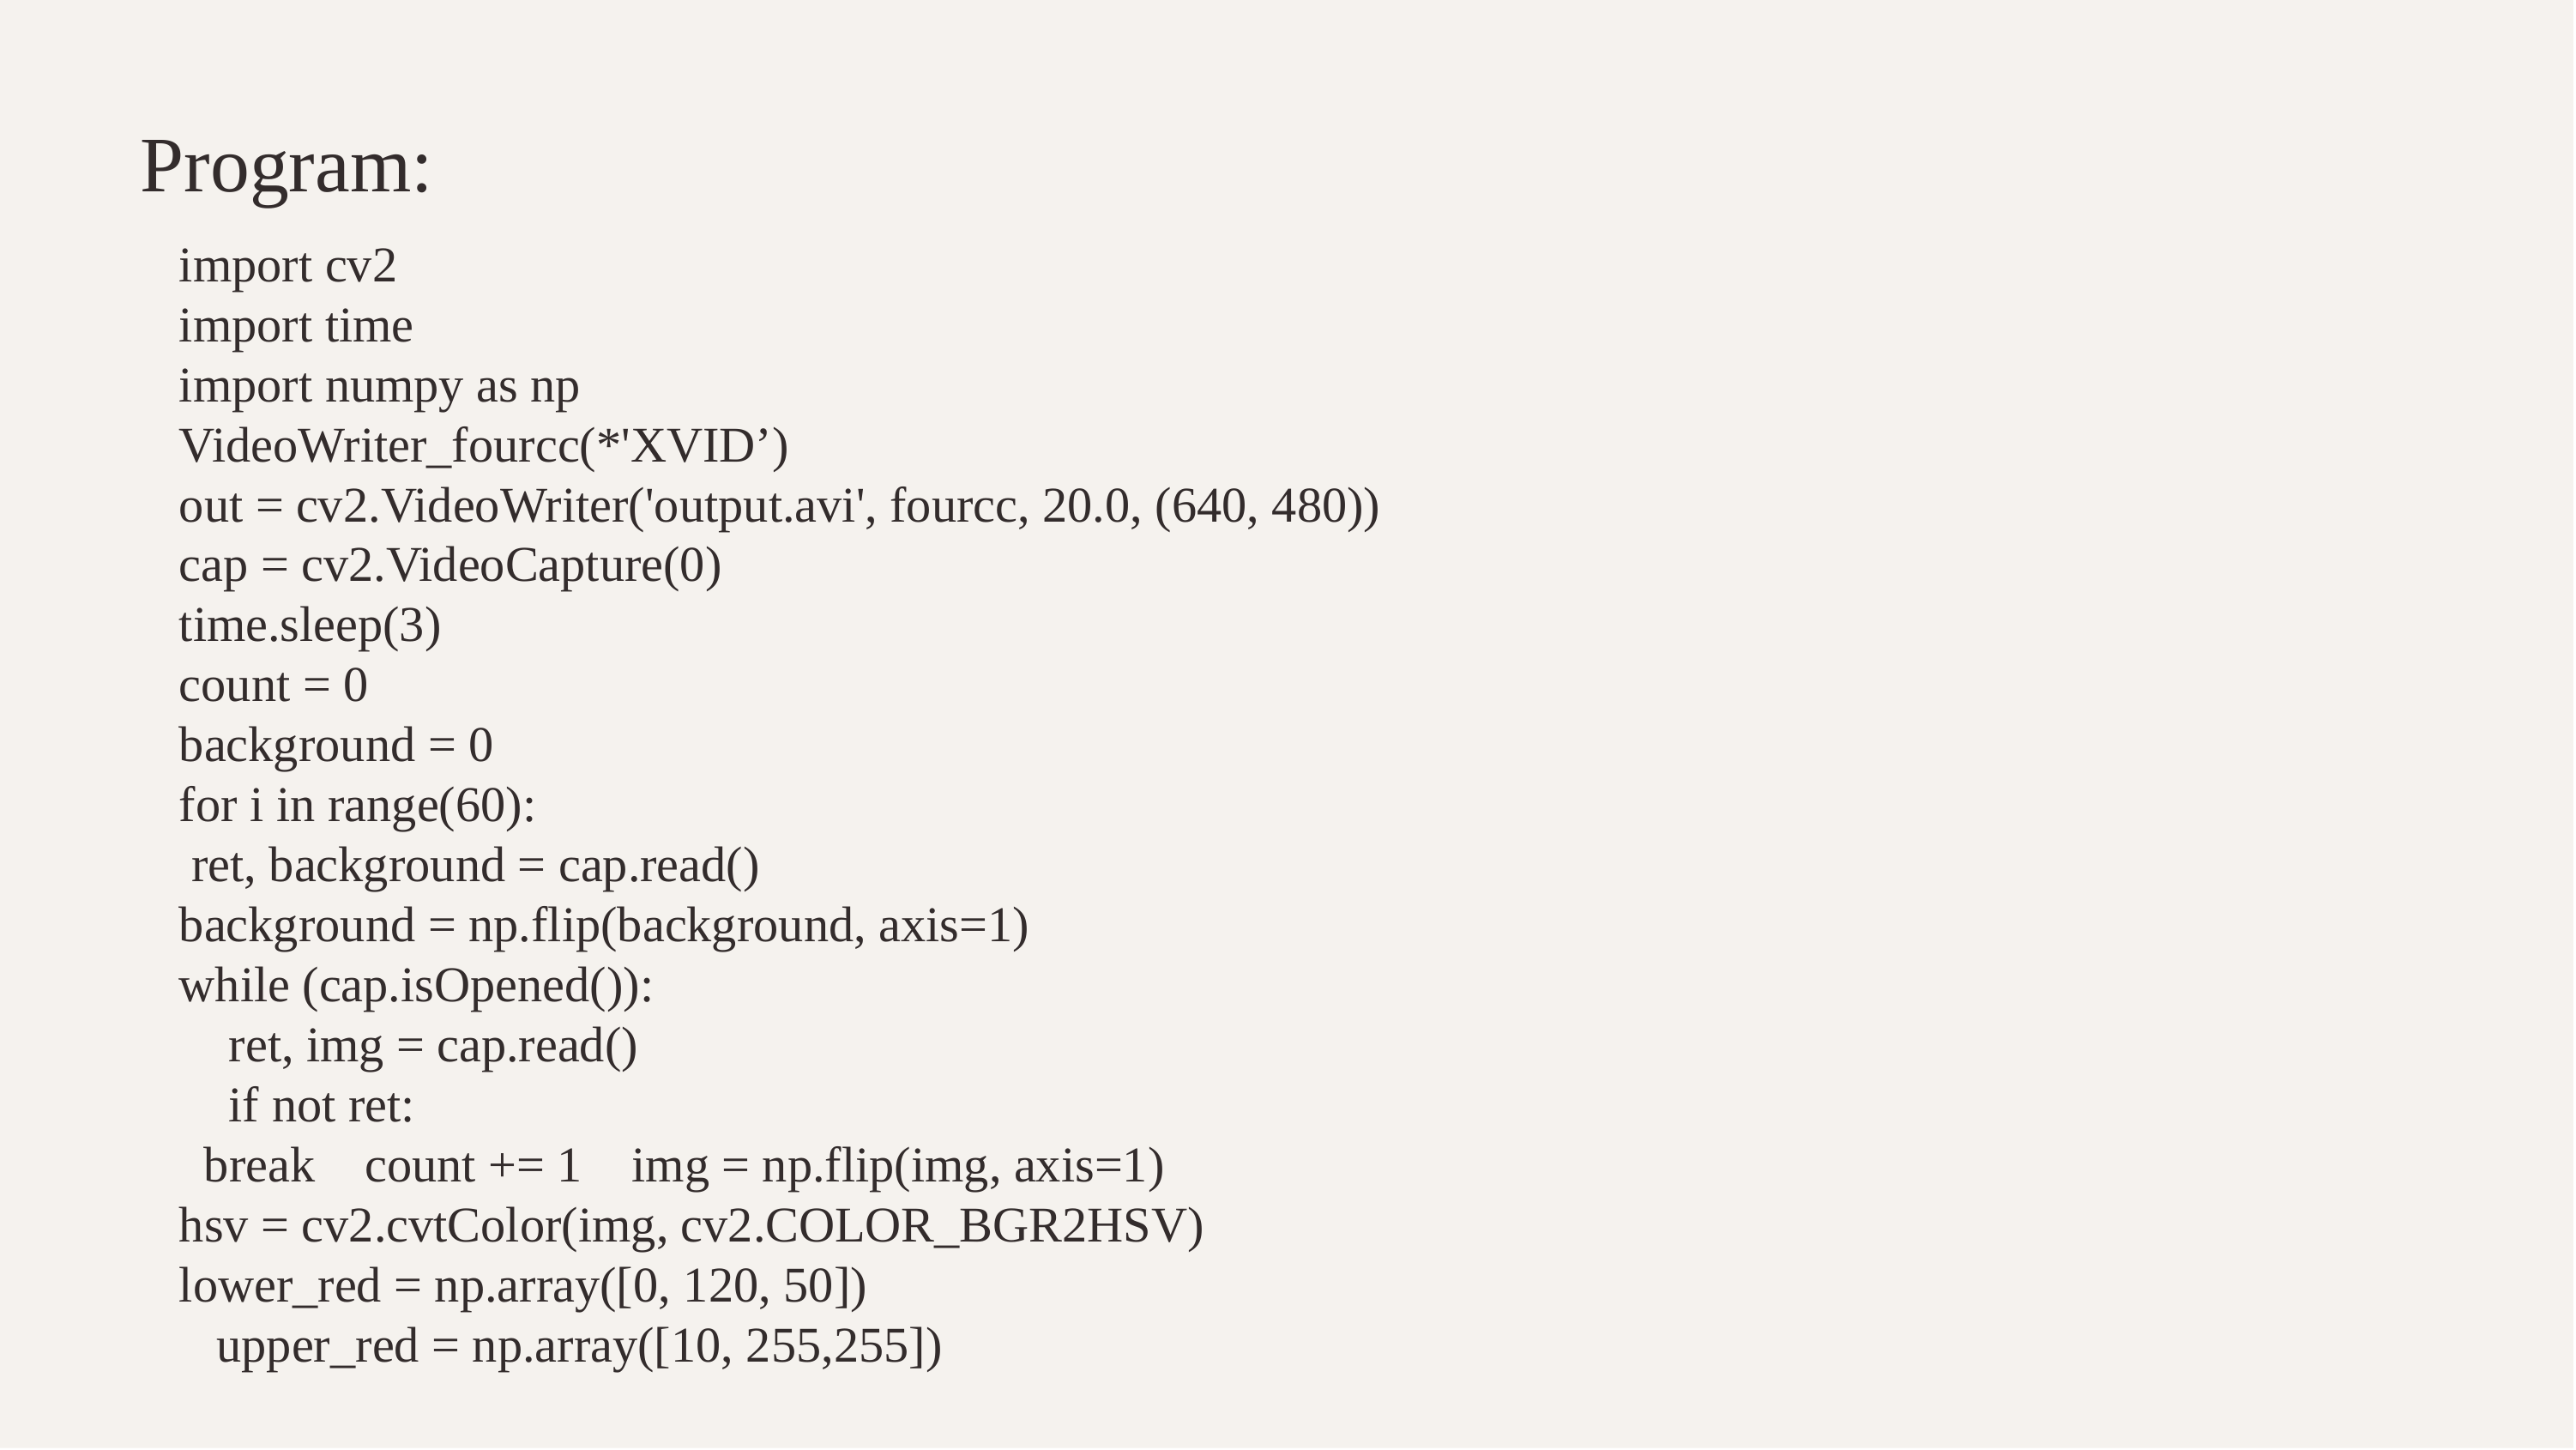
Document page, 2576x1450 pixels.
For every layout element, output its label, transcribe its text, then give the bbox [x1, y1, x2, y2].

title Program: [140, 113, 1224, 209]
list import cv2 import time import numpy as np VideoWriter_fourcc(*'XVID’) out = cv2.VideoWriter('output.avi', fourcc, 20.0, (640, 480)) cap = cv2.VideoCapture(0) time.sleep(3) count = 0 background = 0 for i in range(60): ret, background = cap.read() background = np.flip(background, axis=1) while (cap.isOpened()): ret, img = cap.read() if not ret: break count += 1 img = np.flip(img, axis=1) hsv = cv2.cvtColor(img, cv2.COLOR_BGR2HSV) lower_red = np.array([0, 120, 50]) upper_red = np.array([10, 255,255]) [178, 231, 2397, 1444]
